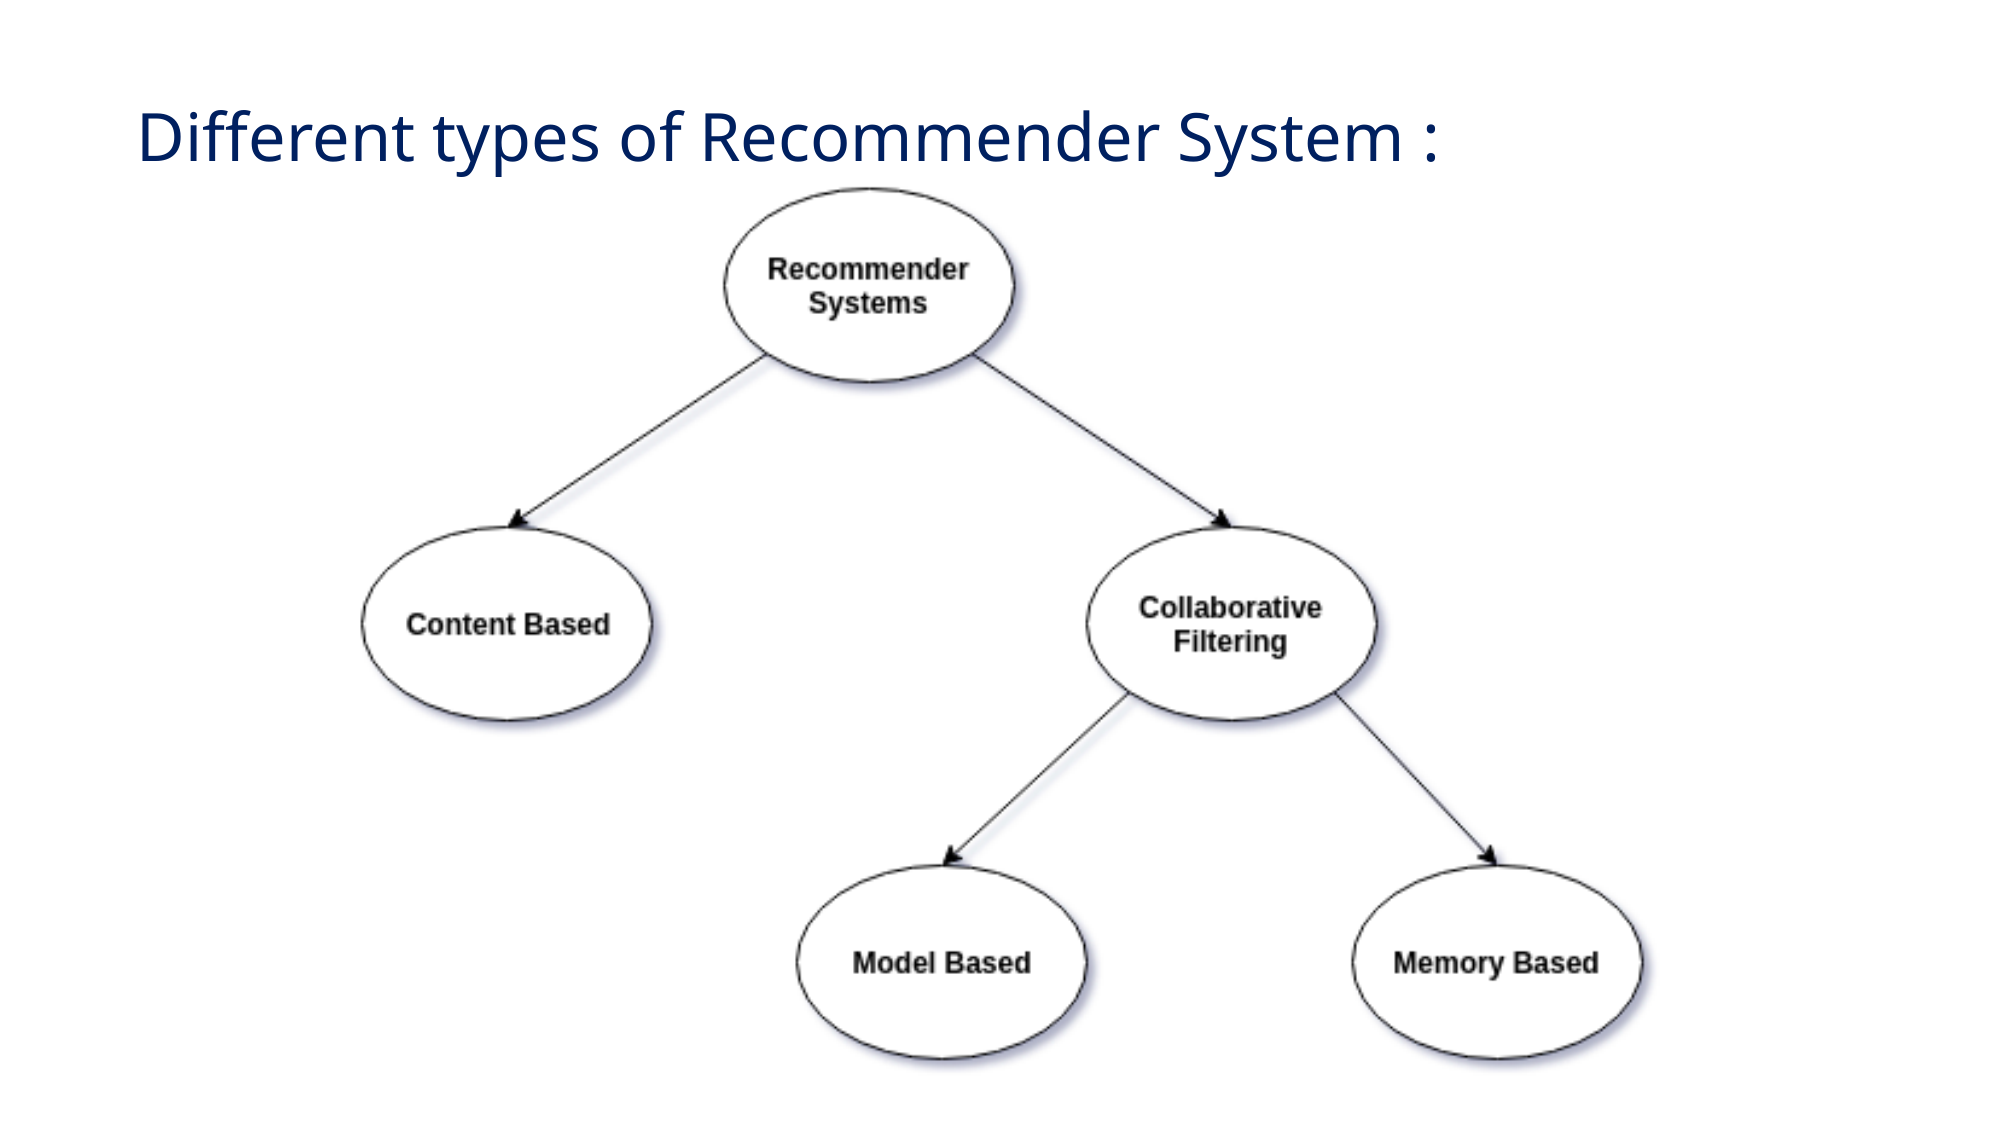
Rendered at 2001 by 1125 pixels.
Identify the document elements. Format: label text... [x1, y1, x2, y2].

picture [277, 181, 1746, 1102]
text_box Different types of Recommender System : [122, 87, 1695, 183]
